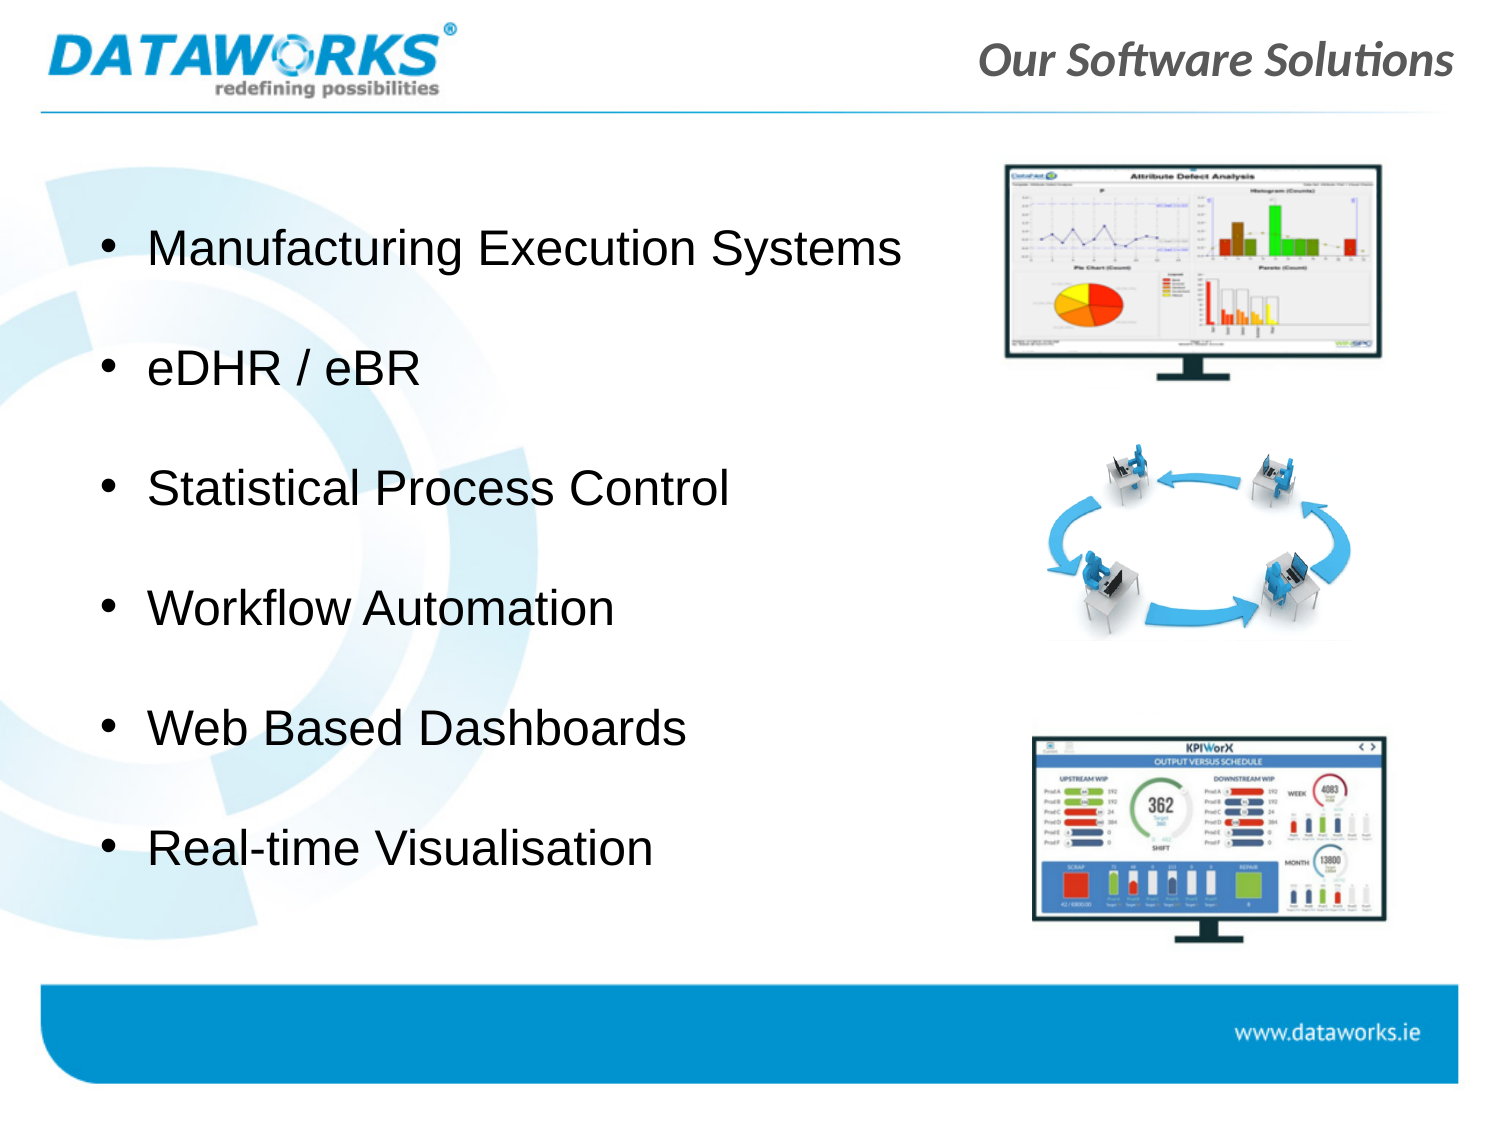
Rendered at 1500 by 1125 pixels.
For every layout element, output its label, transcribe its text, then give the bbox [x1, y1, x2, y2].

picture [0, 0, 1500, 1125]
text_box Manufacturing Execution Systems eDHR / eBR Statistical Process Control Workflow Automation Web Based Dashboards Real-time Visualisation [85, 207, 1397, 1123]
text_box Our Software Solutions [963, 18, 1469, 94]
